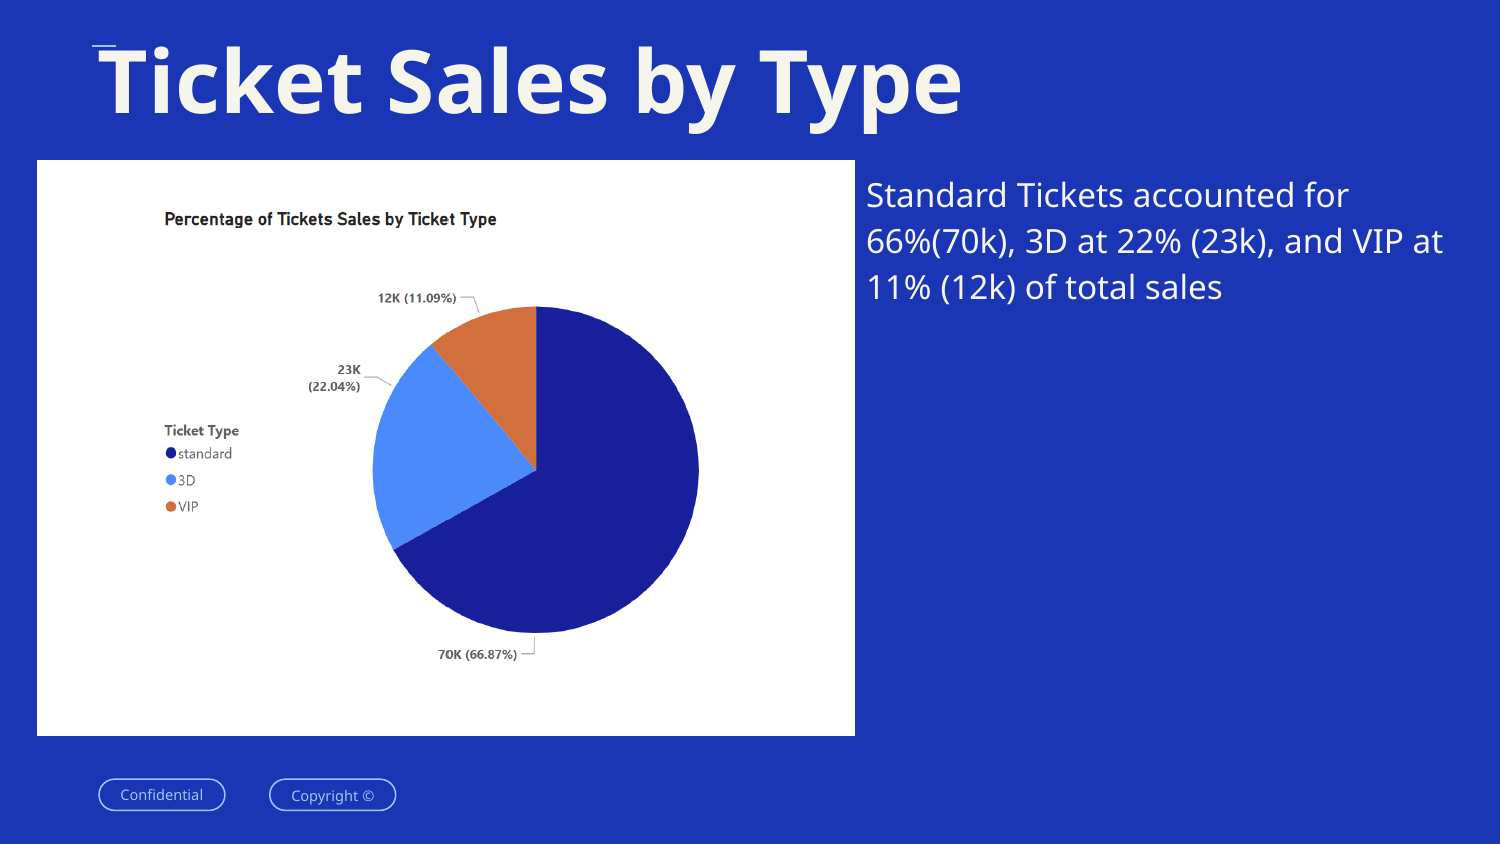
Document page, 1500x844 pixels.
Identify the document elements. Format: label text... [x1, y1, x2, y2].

list Standard Tickets accounted for 66%(70k), 3D at 22% (23k), and VIP at 11% (12k) of total sales [850, 153, 1500, 787]
title Ticket Sales by Type [82, 31, 1193, 136]
picture [37, 160, 855, 736]
